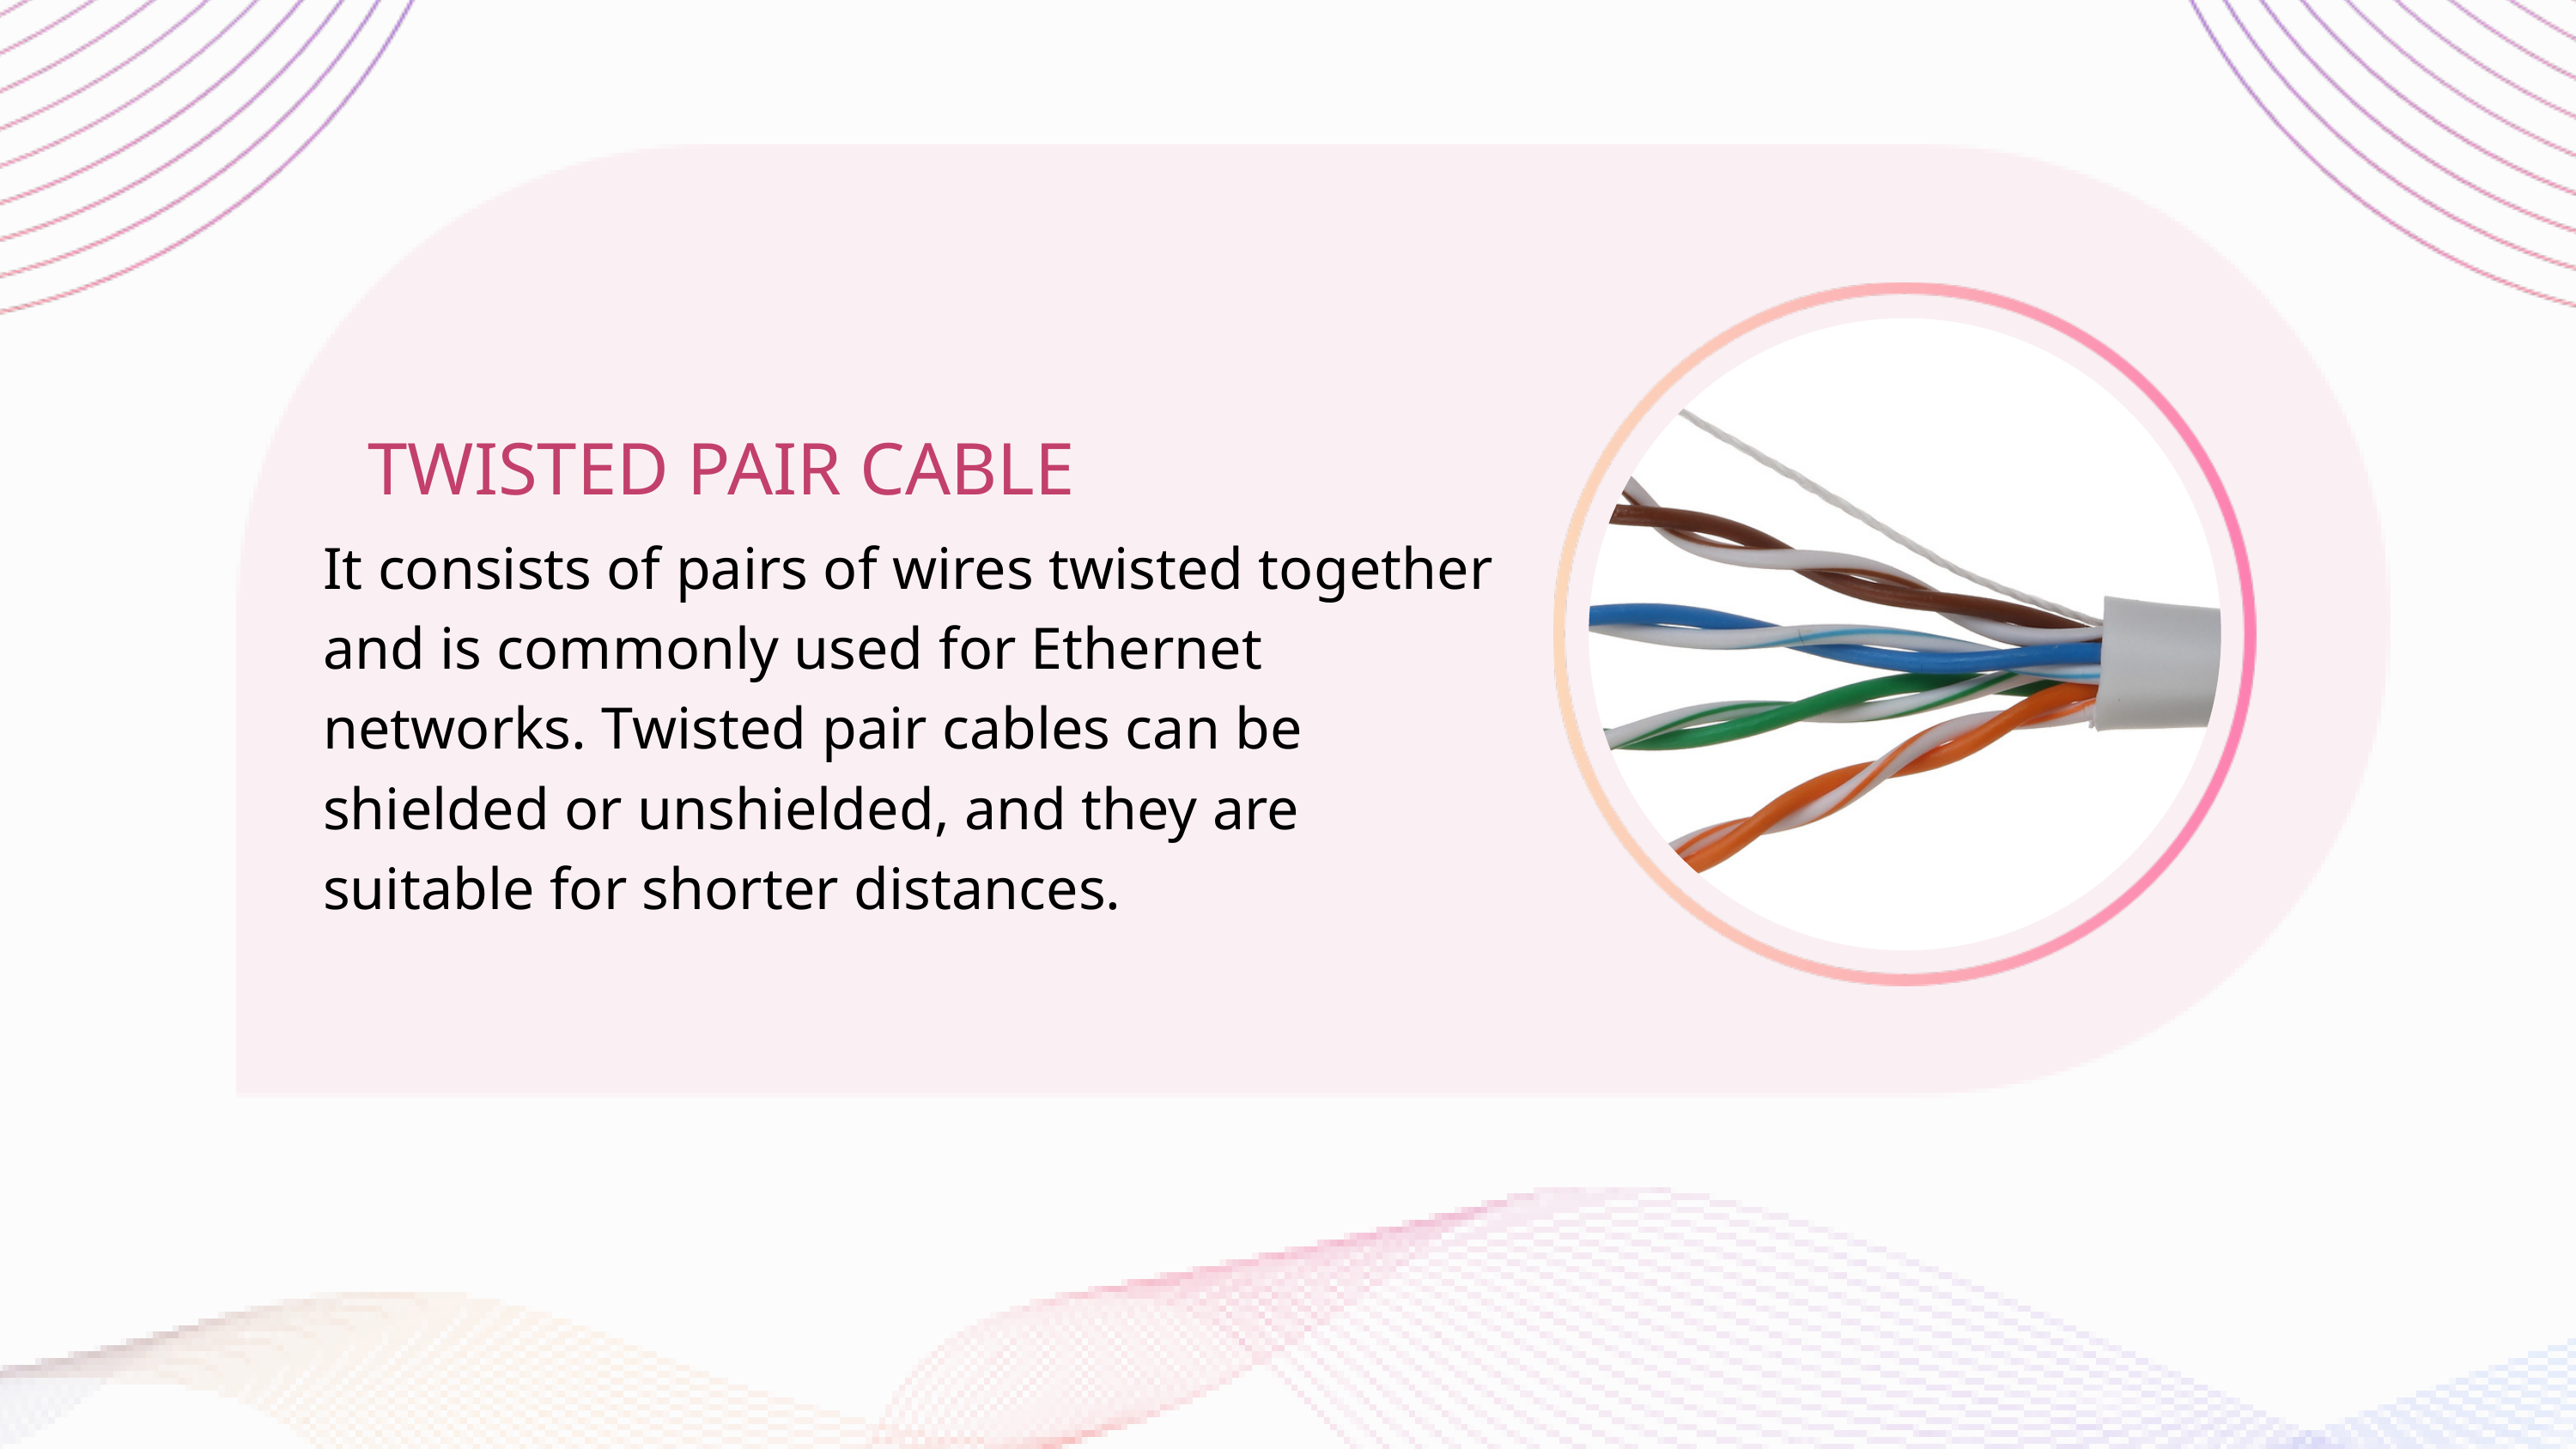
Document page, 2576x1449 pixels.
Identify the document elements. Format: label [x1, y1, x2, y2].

picture [0, 1187, 2576, 1449]
picture [0, 0, 2576, 1098]
text_box [1589, 318, 2221, 951]
